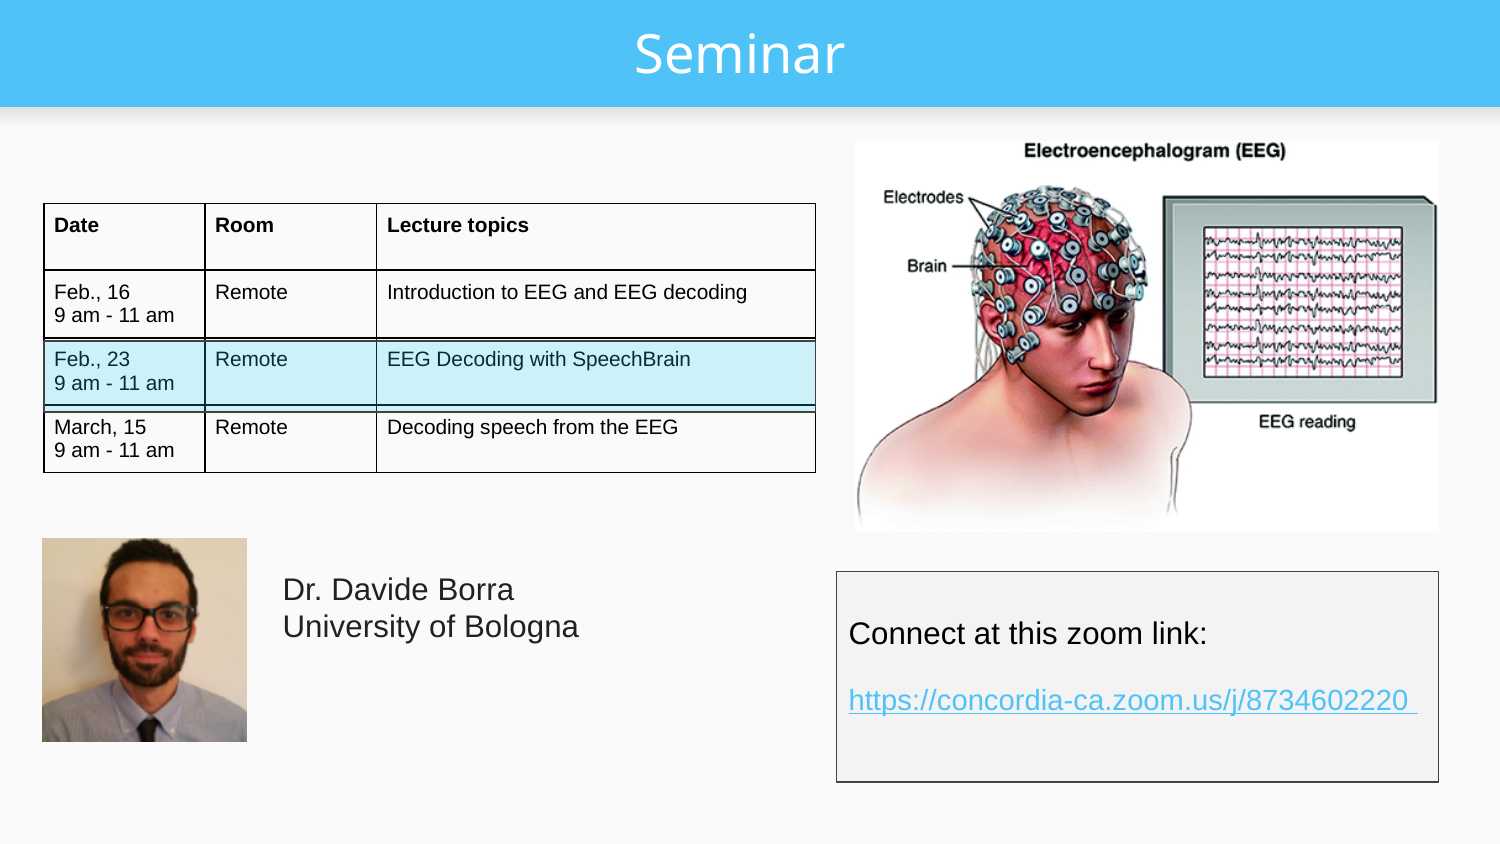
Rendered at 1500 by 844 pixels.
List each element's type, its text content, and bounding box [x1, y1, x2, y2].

table_header Lecture topics [377, 204, 815, 269]
text_box Connect at this zoom link: [833, 598, 1254, 666]
text_box [836, 571, 1439, 666]
text_box https://concordia-ca.zoom.us/j/8734602220 [833, 666, 1442, 732]
title Seminar [16, 2, 1464, 102]
text_box [276, 546, 620, 667]
table_cell Remote [206, 412, 376, 472]
table_header Room [206, 204, 376, 269]
table_cell Introduction to EEG and EEG decoding [377, 271, 815, 337]
table_cell Decoding speech from the EEG [377, 412, 815, 472]
table_cell Remote [206, 271, 376, 337]
text_box [836, 732, 1439, 782]
text_box Dr. Davide Borra University of Bologna [267, 554, 611, 720]
table_cell Feb., 16 9 am - 11 am [45, 271, 204, 337]
table_header Date [45, 204, 204, 269]
picture [855, 140, 1439, 532]
table_cell March, 15 9 am - 11 am [45, 412, 204, 472]
text_box [43, 341, 816, 412]
picture [42, 538, 247, 742]
